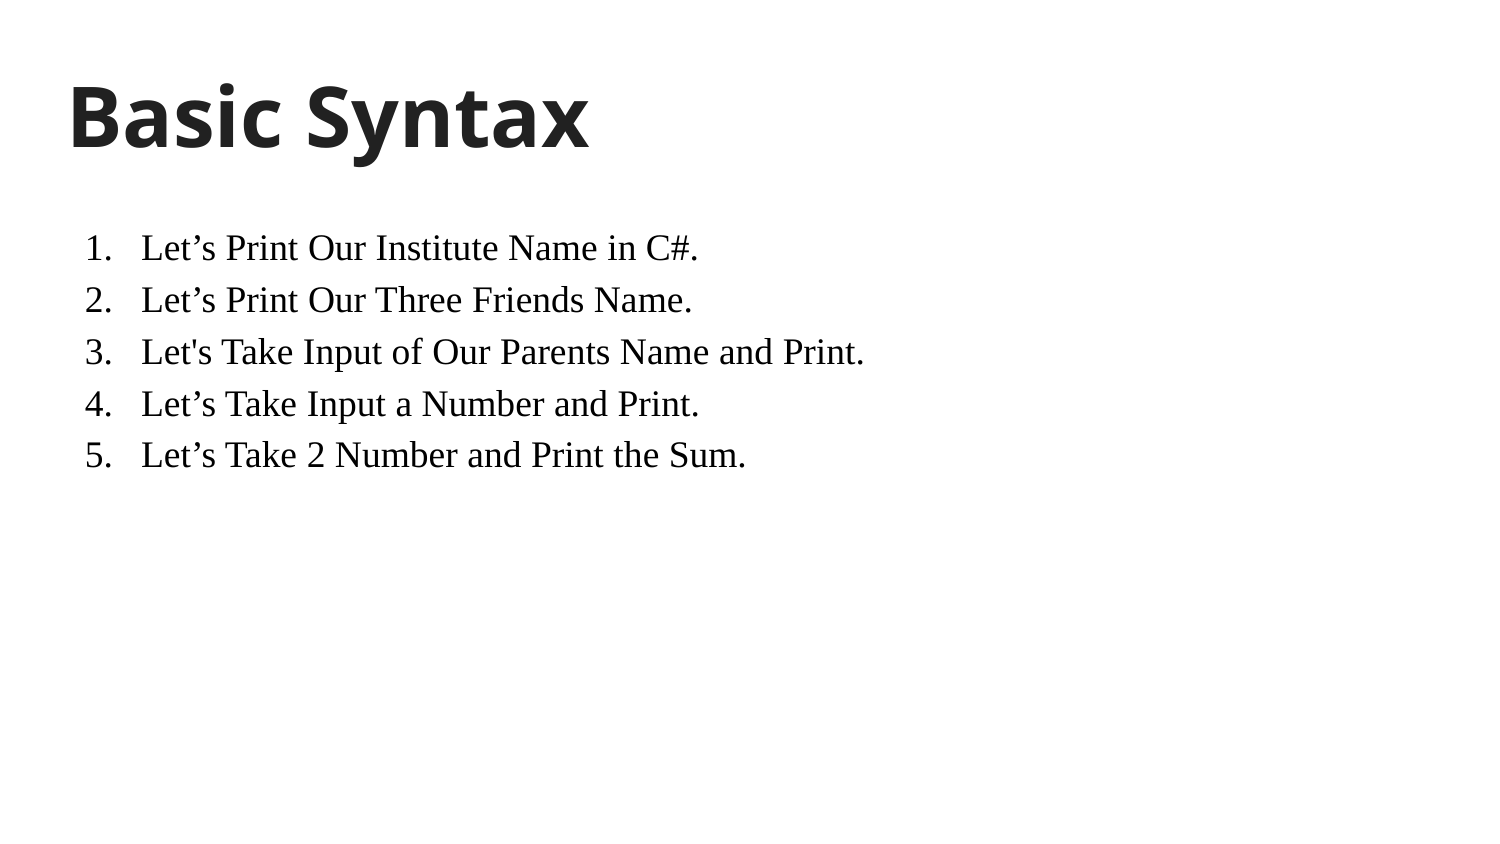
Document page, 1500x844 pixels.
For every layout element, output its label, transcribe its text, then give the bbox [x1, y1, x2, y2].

list Let’s Print Our Institute Name in C#. Let’s Print Our Three Friends Name. Let's Take Input of Our Parents Name and Print. Let’s Take Input a Number and Print. Let’s Take 2 Number and Print the Sum. [51, 201, 1449, 750]
title Basic Syntax [51, 48, 1449, 180]
